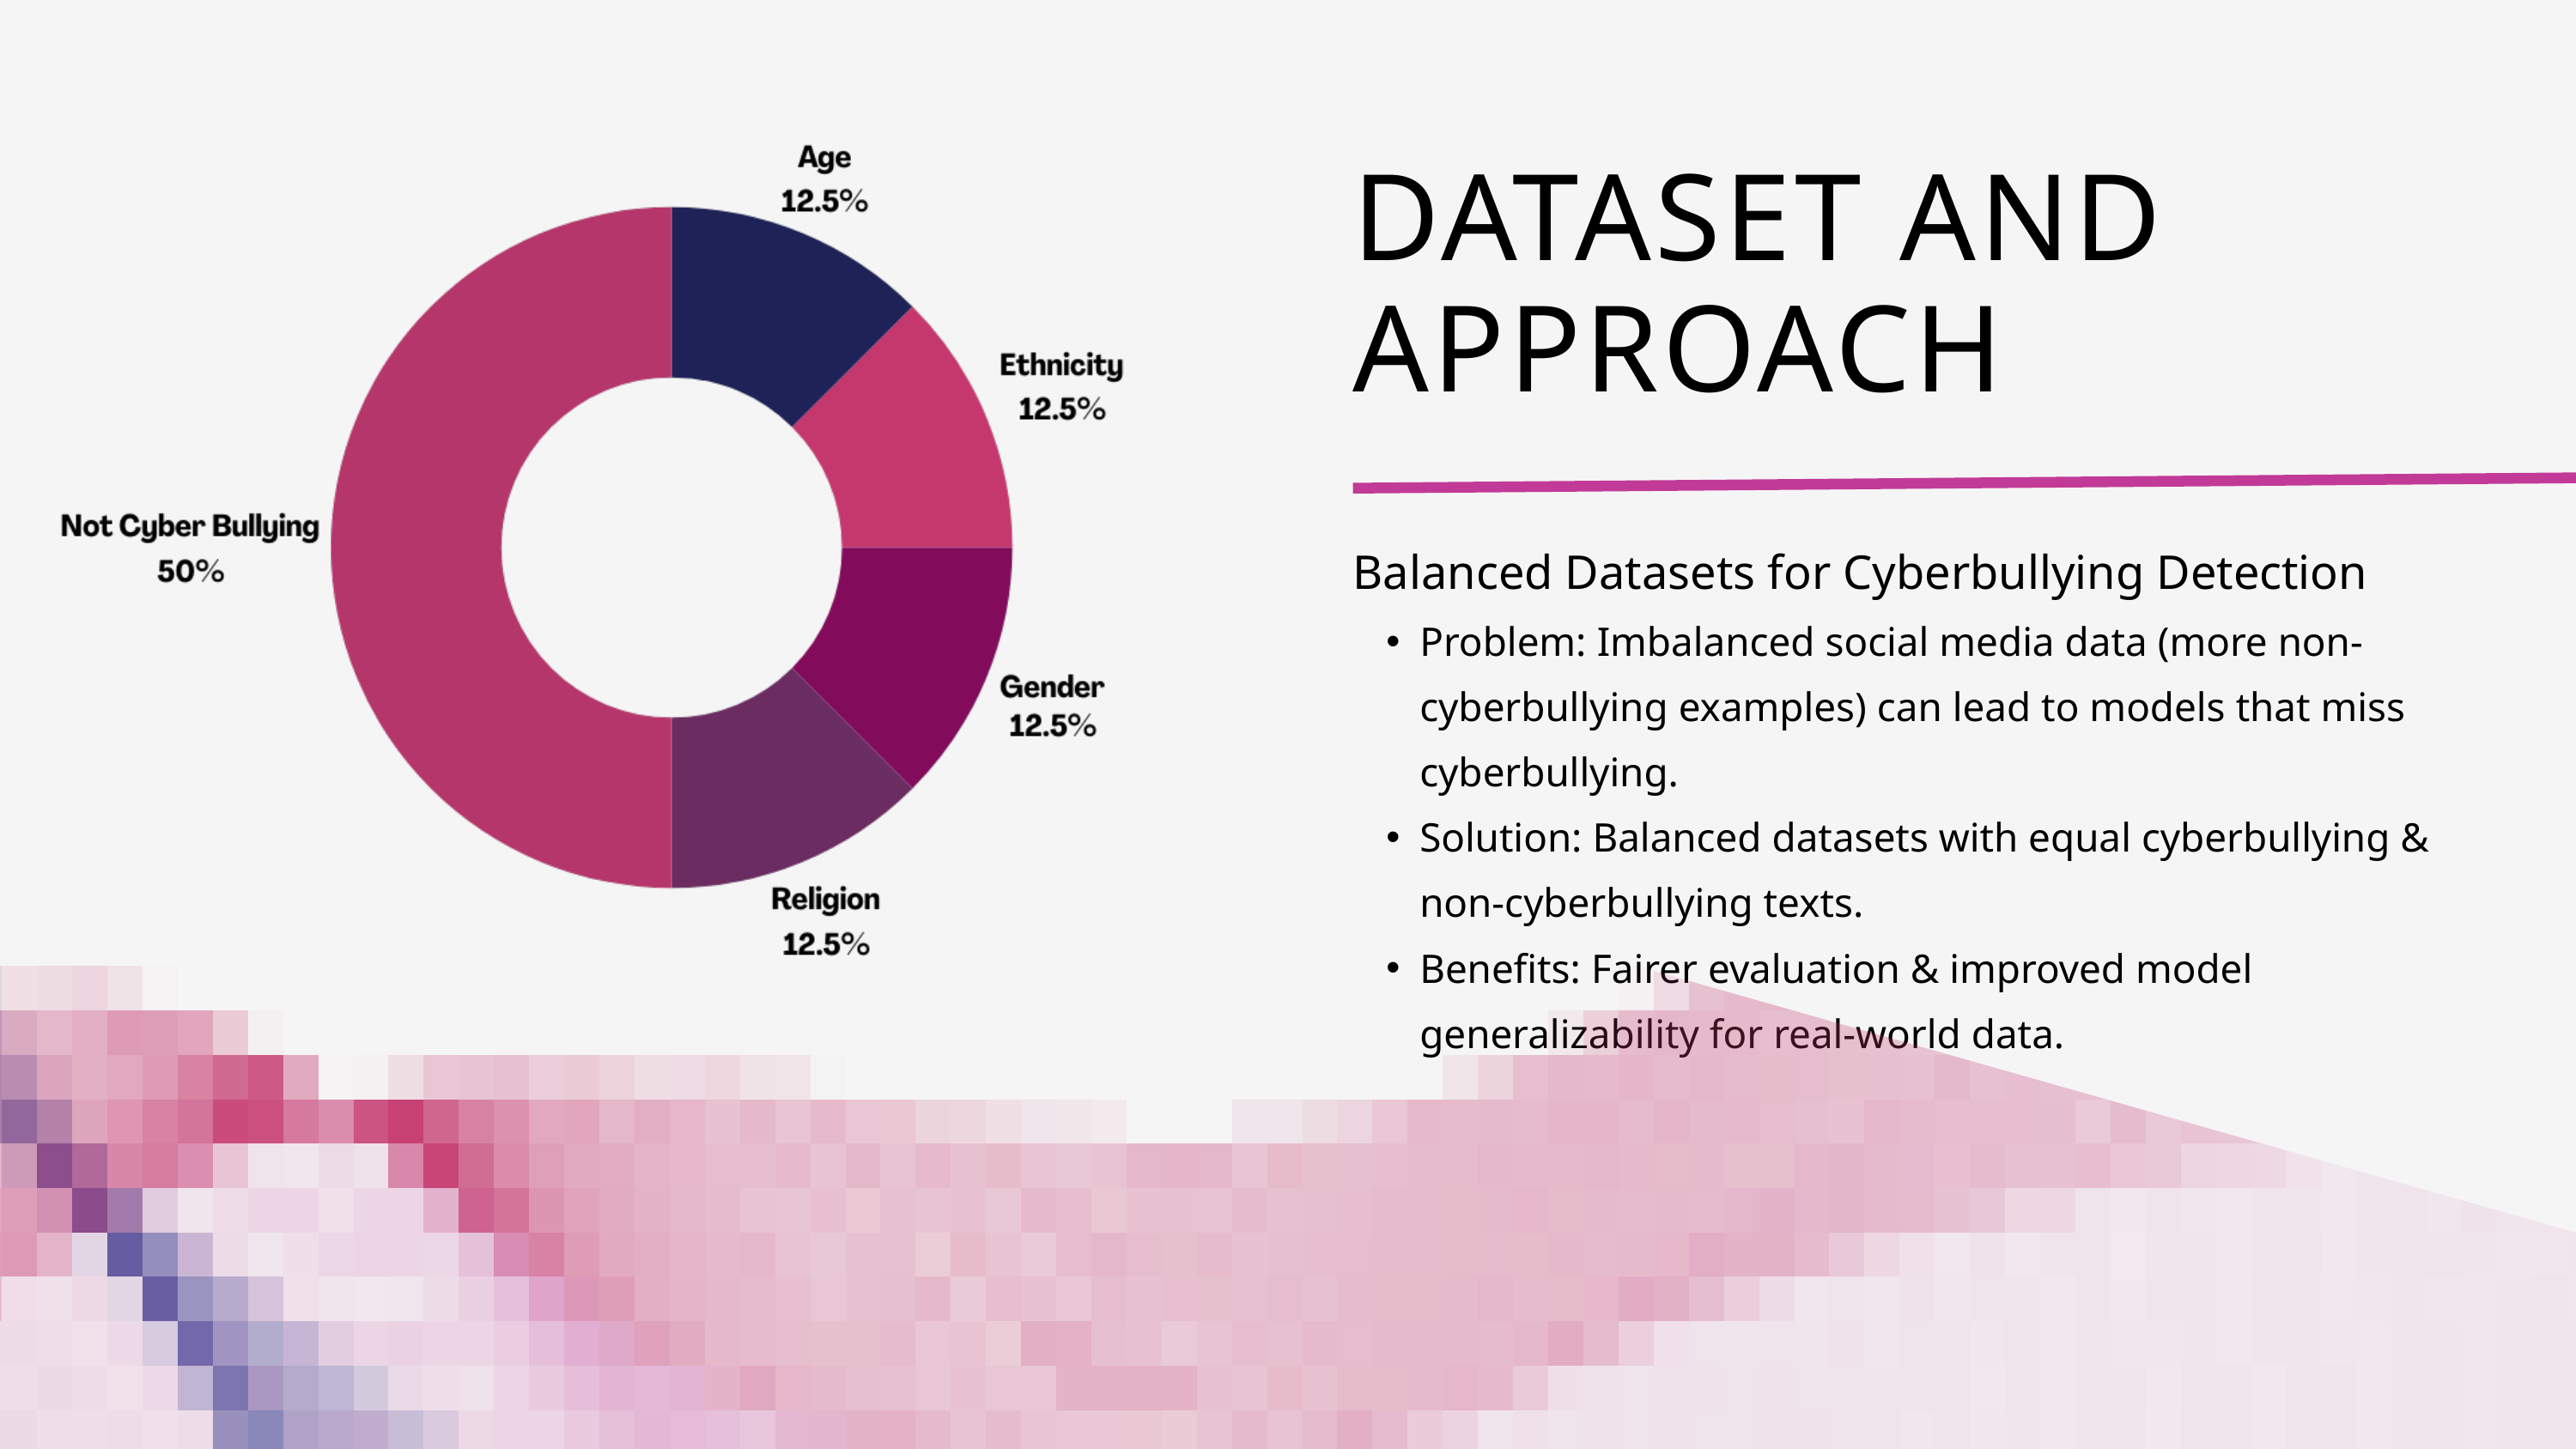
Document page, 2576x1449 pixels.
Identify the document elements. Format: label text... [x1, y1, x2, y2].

text_box [0, 851, 2576, 1449]
picture [0, 38, 1230, 1061]
text_box Balanced Datasets for Cyberbullying Detection Problem: Imbalanced social media data (more non-cyberbullying examples) can lead to models that miss cyberbullying. Solution: Balanced datasets with equal cyberbullying & non-cyberbullying texts. Benefits: Fairer evaluation & improved model generalizability for real-world data. [1352, 521, 2433, 1114]
text_box DATASET AND APPROACH [1352, 153, 2345, 416]
